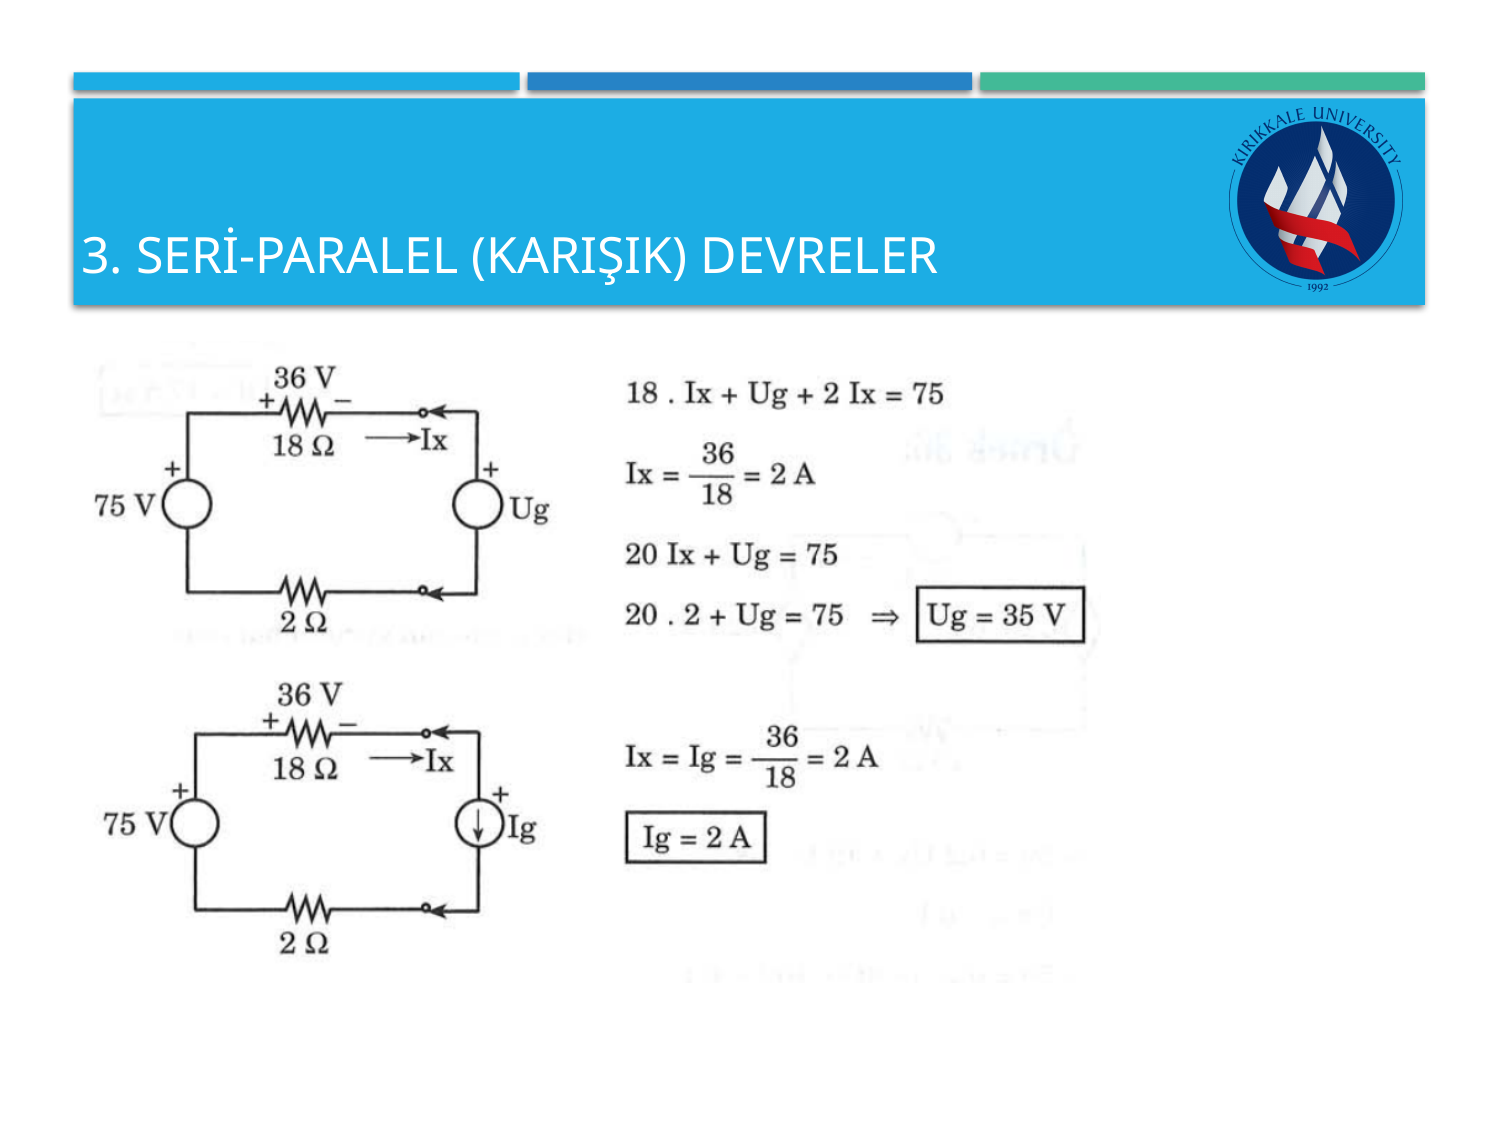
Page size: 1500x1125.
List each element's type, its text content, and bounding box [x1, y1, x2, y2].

title 3. seri-paralel (karışık) devreler [66, 141, 1223, 292]
picture [82, 341, 1102, 984]
picture [1229, 106, 1404, 292]
